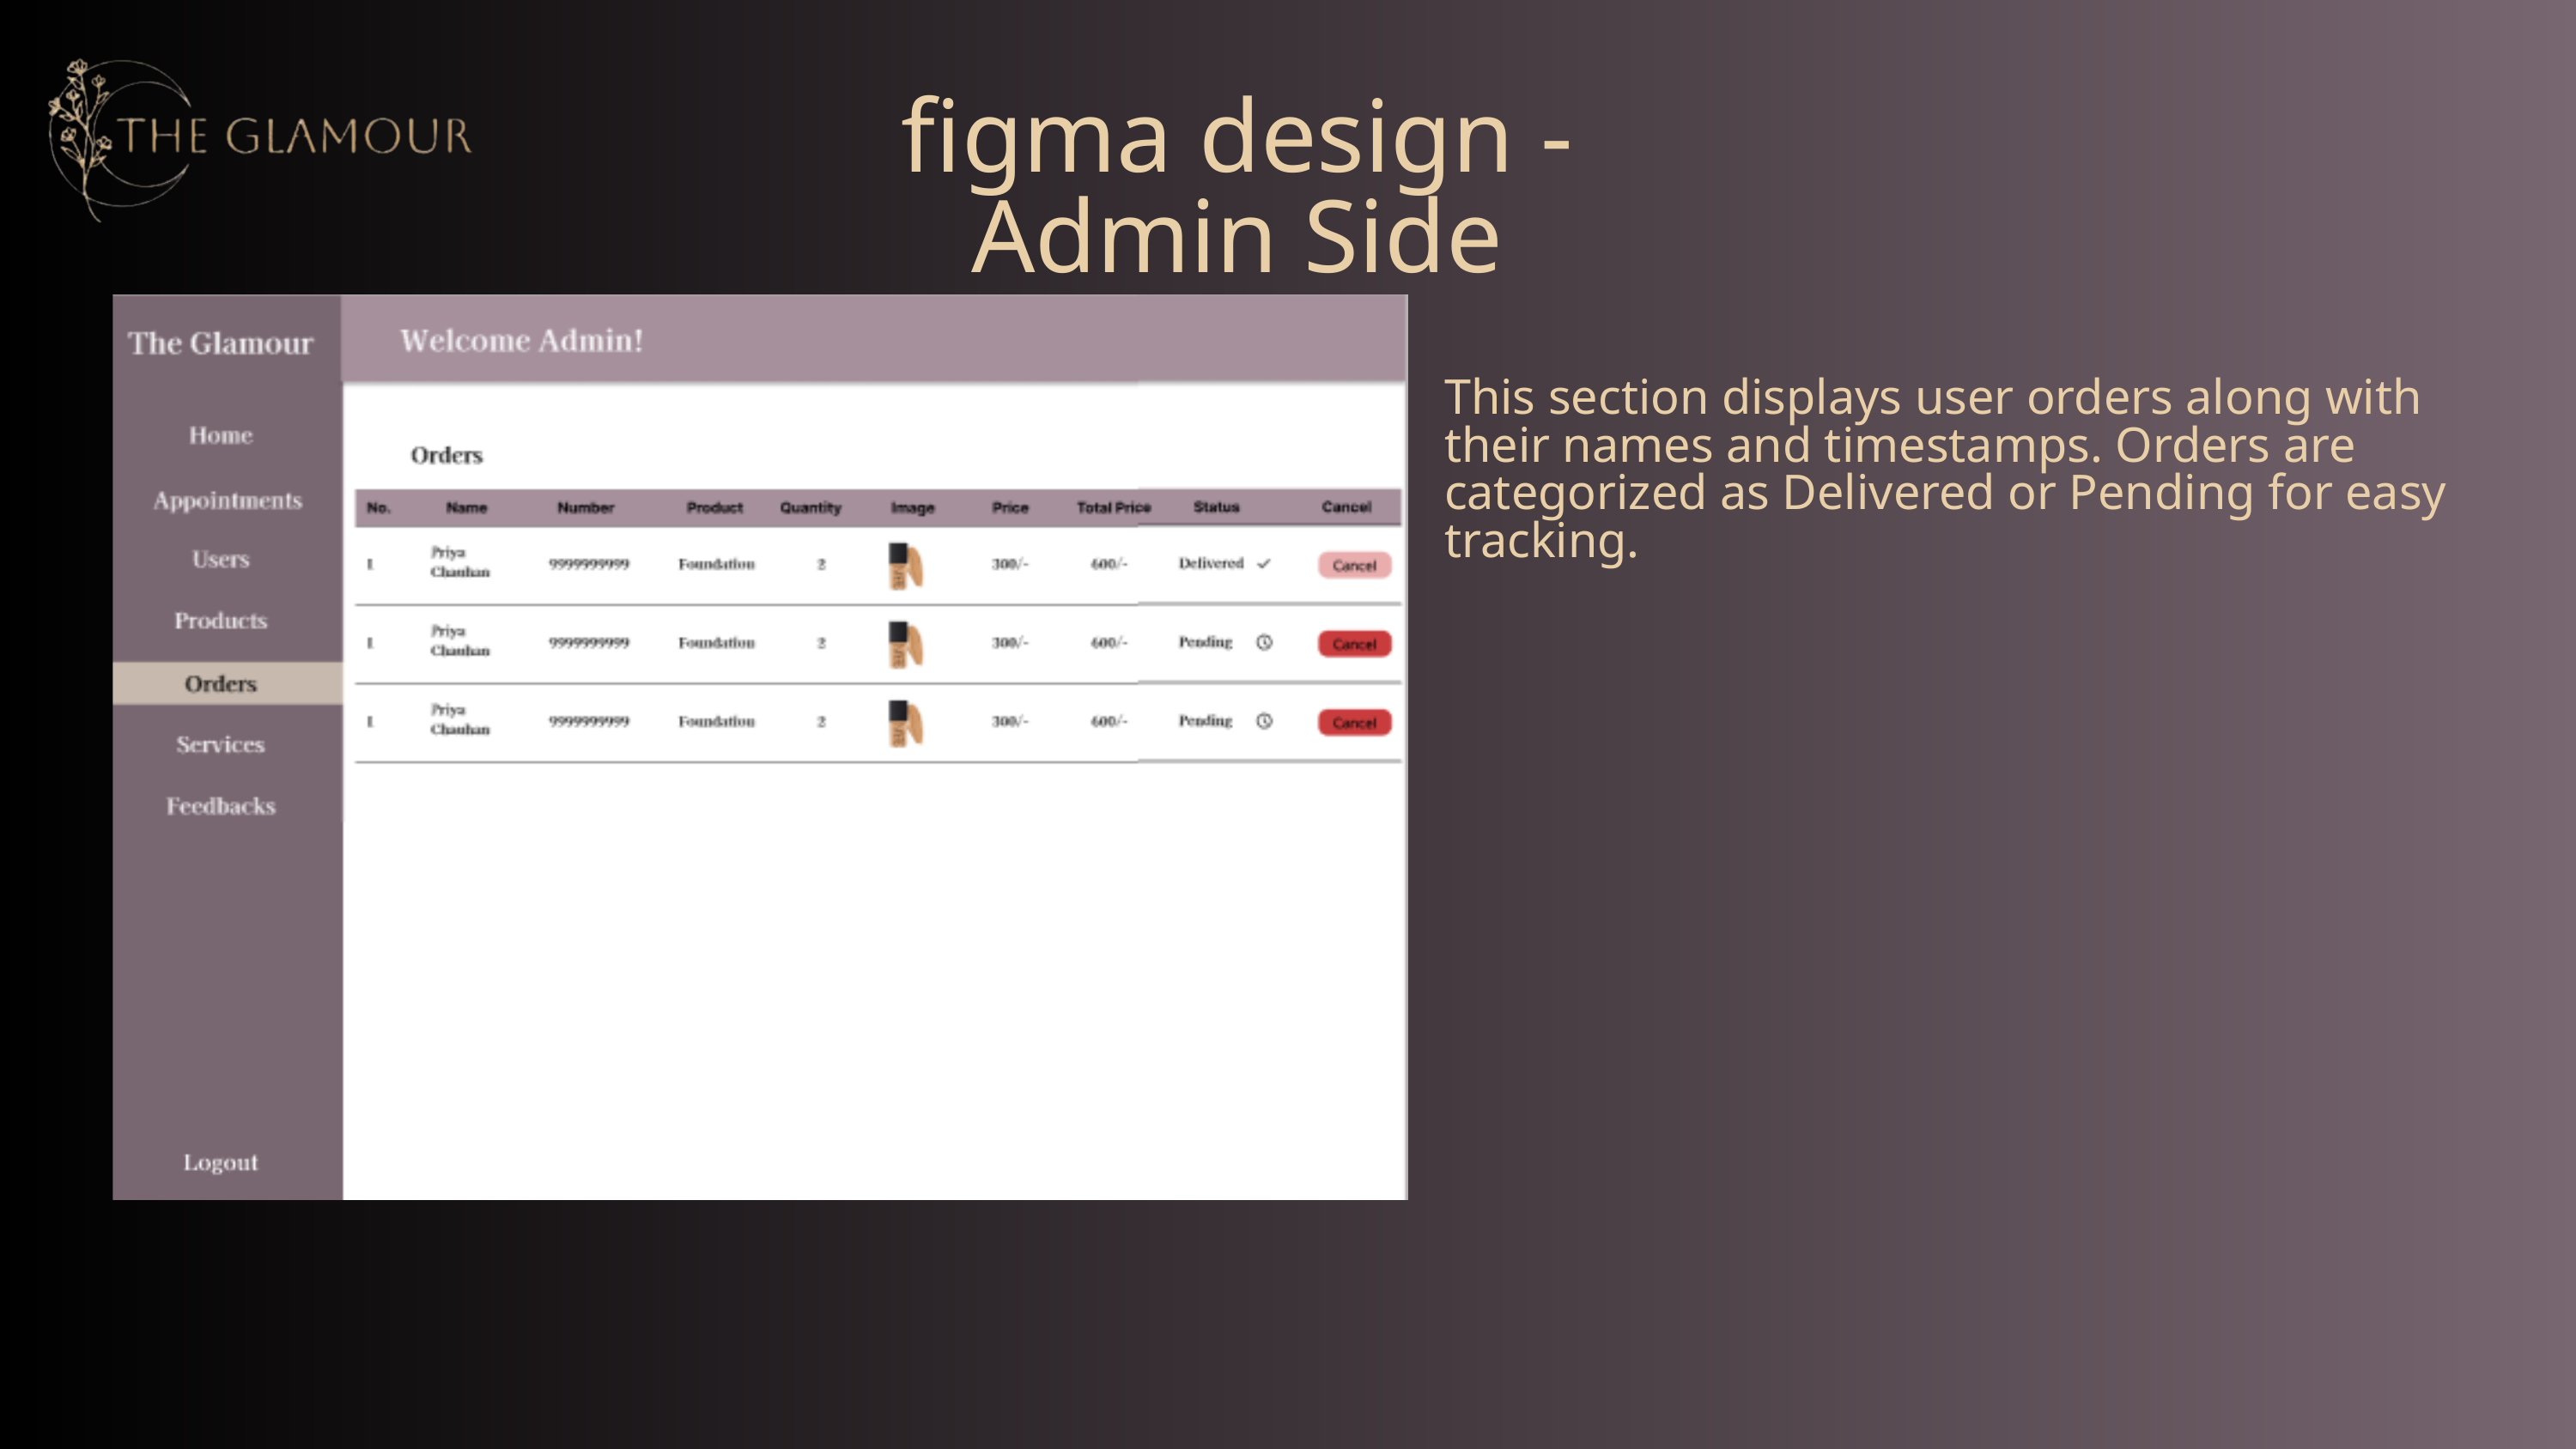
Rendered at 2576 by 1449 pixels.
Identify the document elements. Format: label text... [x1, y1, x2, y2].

text_box This section displays user orders along with their names and timestamps. Orders are categorized as Delivered or Pending for easy tracking. [1444, 375, 2482, 567]
text_box figma design - Admin Side [738, 92, 1735, 293]
text_box [112, 294, 1408, 1200]
text_box [0, 0, 534, 372]
